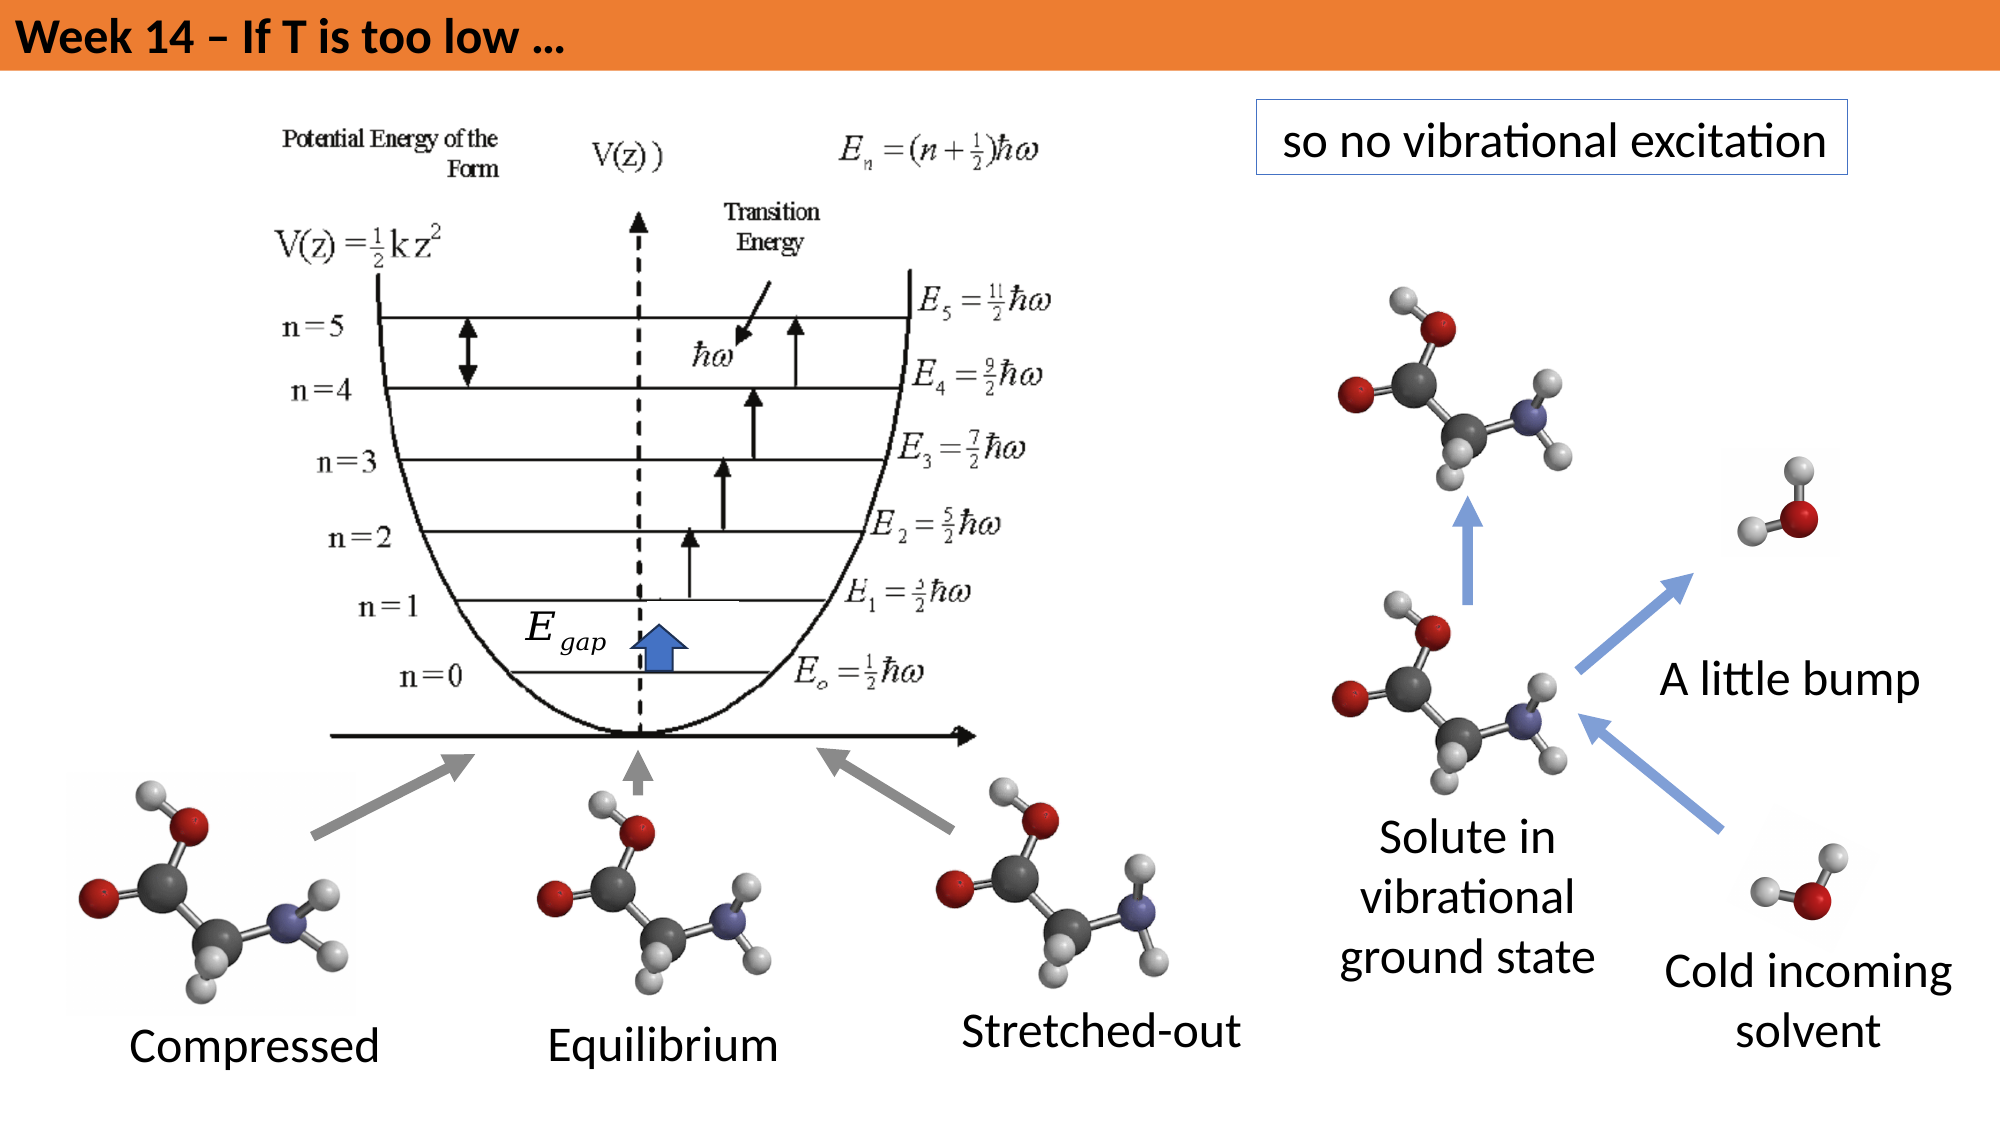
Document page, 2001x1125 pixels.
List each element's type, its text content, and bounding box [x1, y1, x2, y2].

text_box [312, 747, 953, 837]
picture [1318, 268, 1591, 512]
picture [517, 837, 876, 1045]
text_box Equilibrium [484, 1003, 842, 1079]
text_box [1313, 448, 1988, 933]
picture [251, 107, 1095, 758]
text_box Solute in vibrational ground state [1289, 795, 1629, 991]
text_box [922, 765, 1281, 1067]
text_box Week 14 – If T is too low … [0, 0, 2000, 71]
text_box Cold incoming solvent [1629, 933, 1988, 1065]
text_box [66, 772, 434, 1081]
